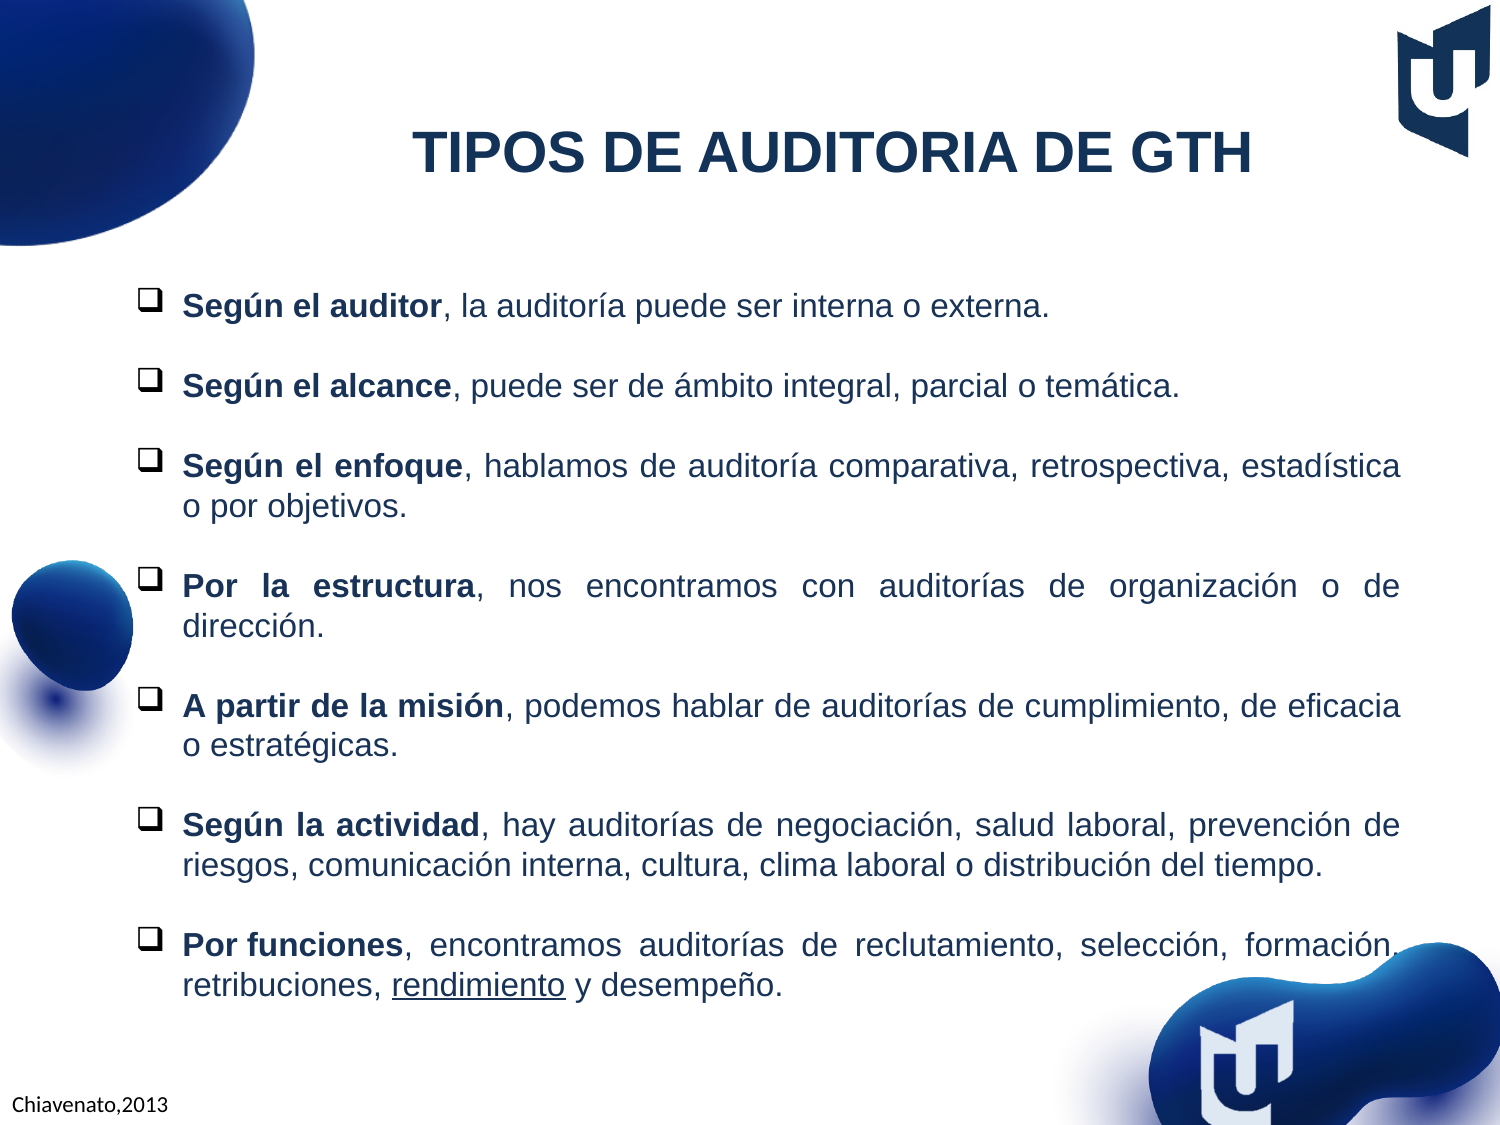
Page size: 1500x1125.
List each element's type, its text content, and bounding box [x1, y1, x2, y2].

picture [1032, 913, 1500, 1125]
picture [0, 518, 179, 811]
picture [0, 0, 351, 390]
text_box Según el auditor, la auditoría puede ser interna o externa. Según el alcance, puede ser de ámbito integral, parcial o temática. Según el enfoque, hablamos de auditoría comparativa, retrospectiva, estadística o por objetivos. Por la estructura, nos encontramos con auditorías de organización o de dirección. A partir de la misión, podemos hablar de auditorías de cumplimiento, de eficacia o estratégicas. Según la actividad, hay auditorías de negociación, salud laboral, prevención de riesgos, comunicación interna, cultura, clima laboral o distribución del tiempo. Por funciones, encontramos auditorías de reclutamiento, selección, formación, retribuciones, rendimiento y desempeño. [120, 277, 1417, 1011]
text_box TIPOS DE AUDITORIA DE GTH [383, 106, 1283, 192]
text_box Chiavenato,2013 [0, 1082, 301, 1125]
picture [1386, 0, 1500, 162]
